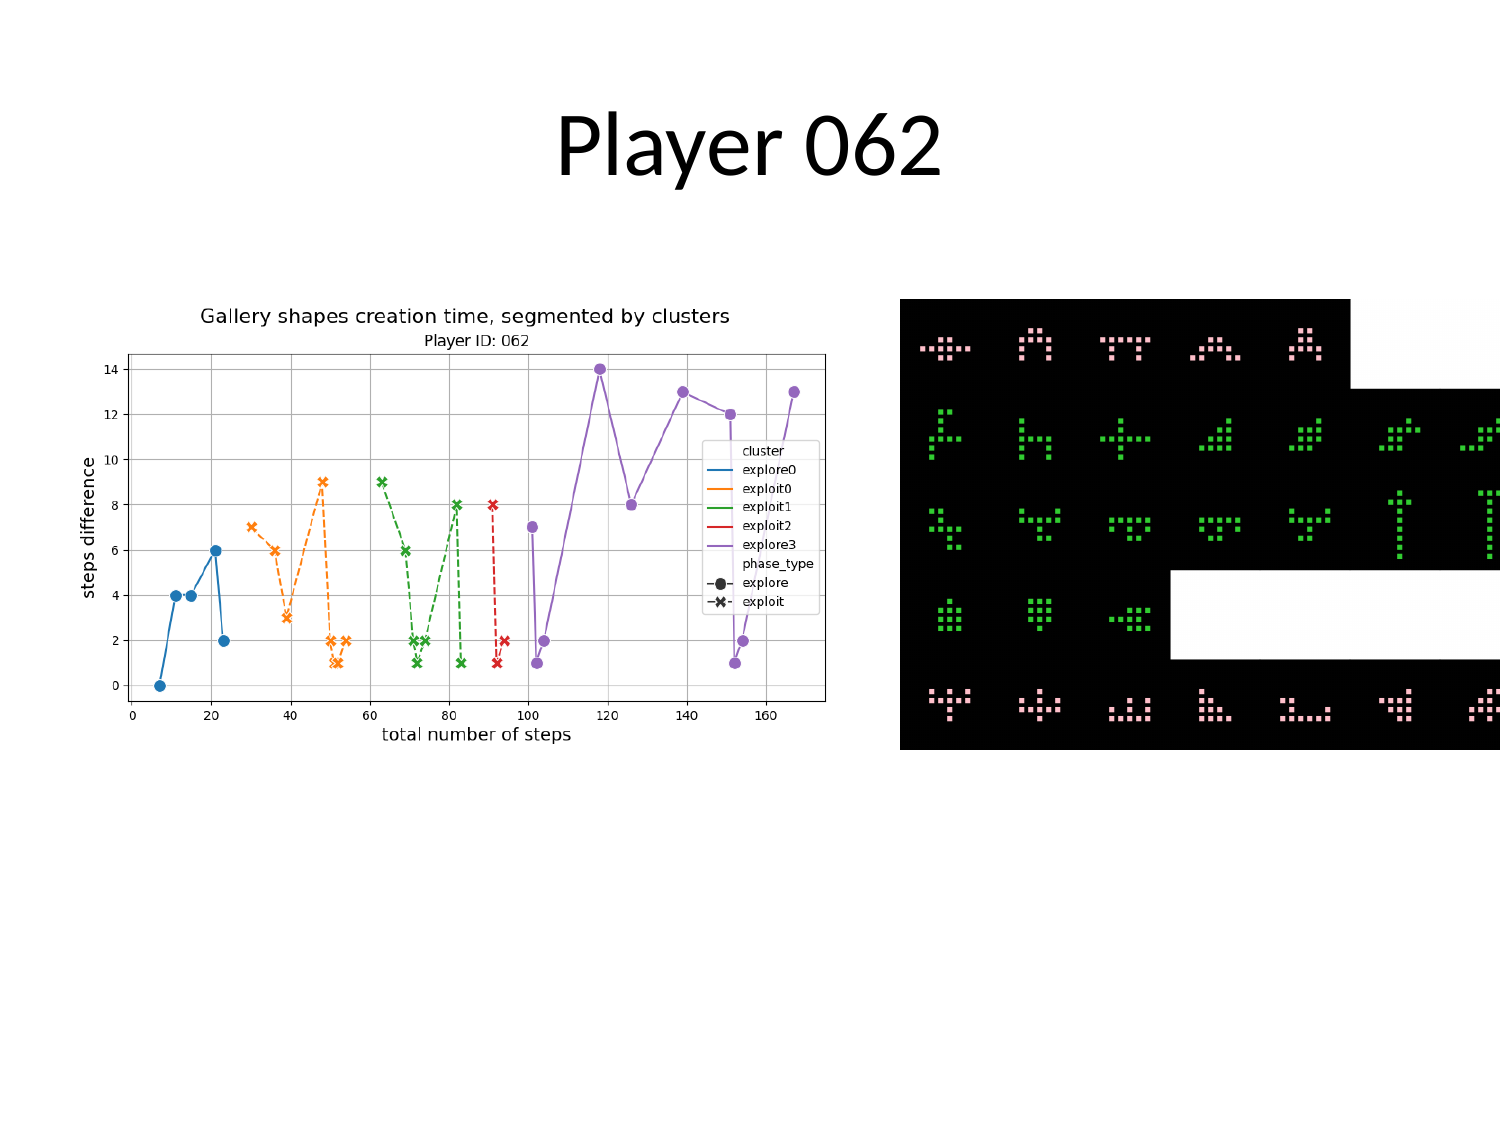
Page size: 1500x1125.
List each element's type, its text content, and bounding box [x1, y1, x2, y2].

title Player 062 [75, 45, 1425, 233]
picture [14, 299, 1500, 751]
